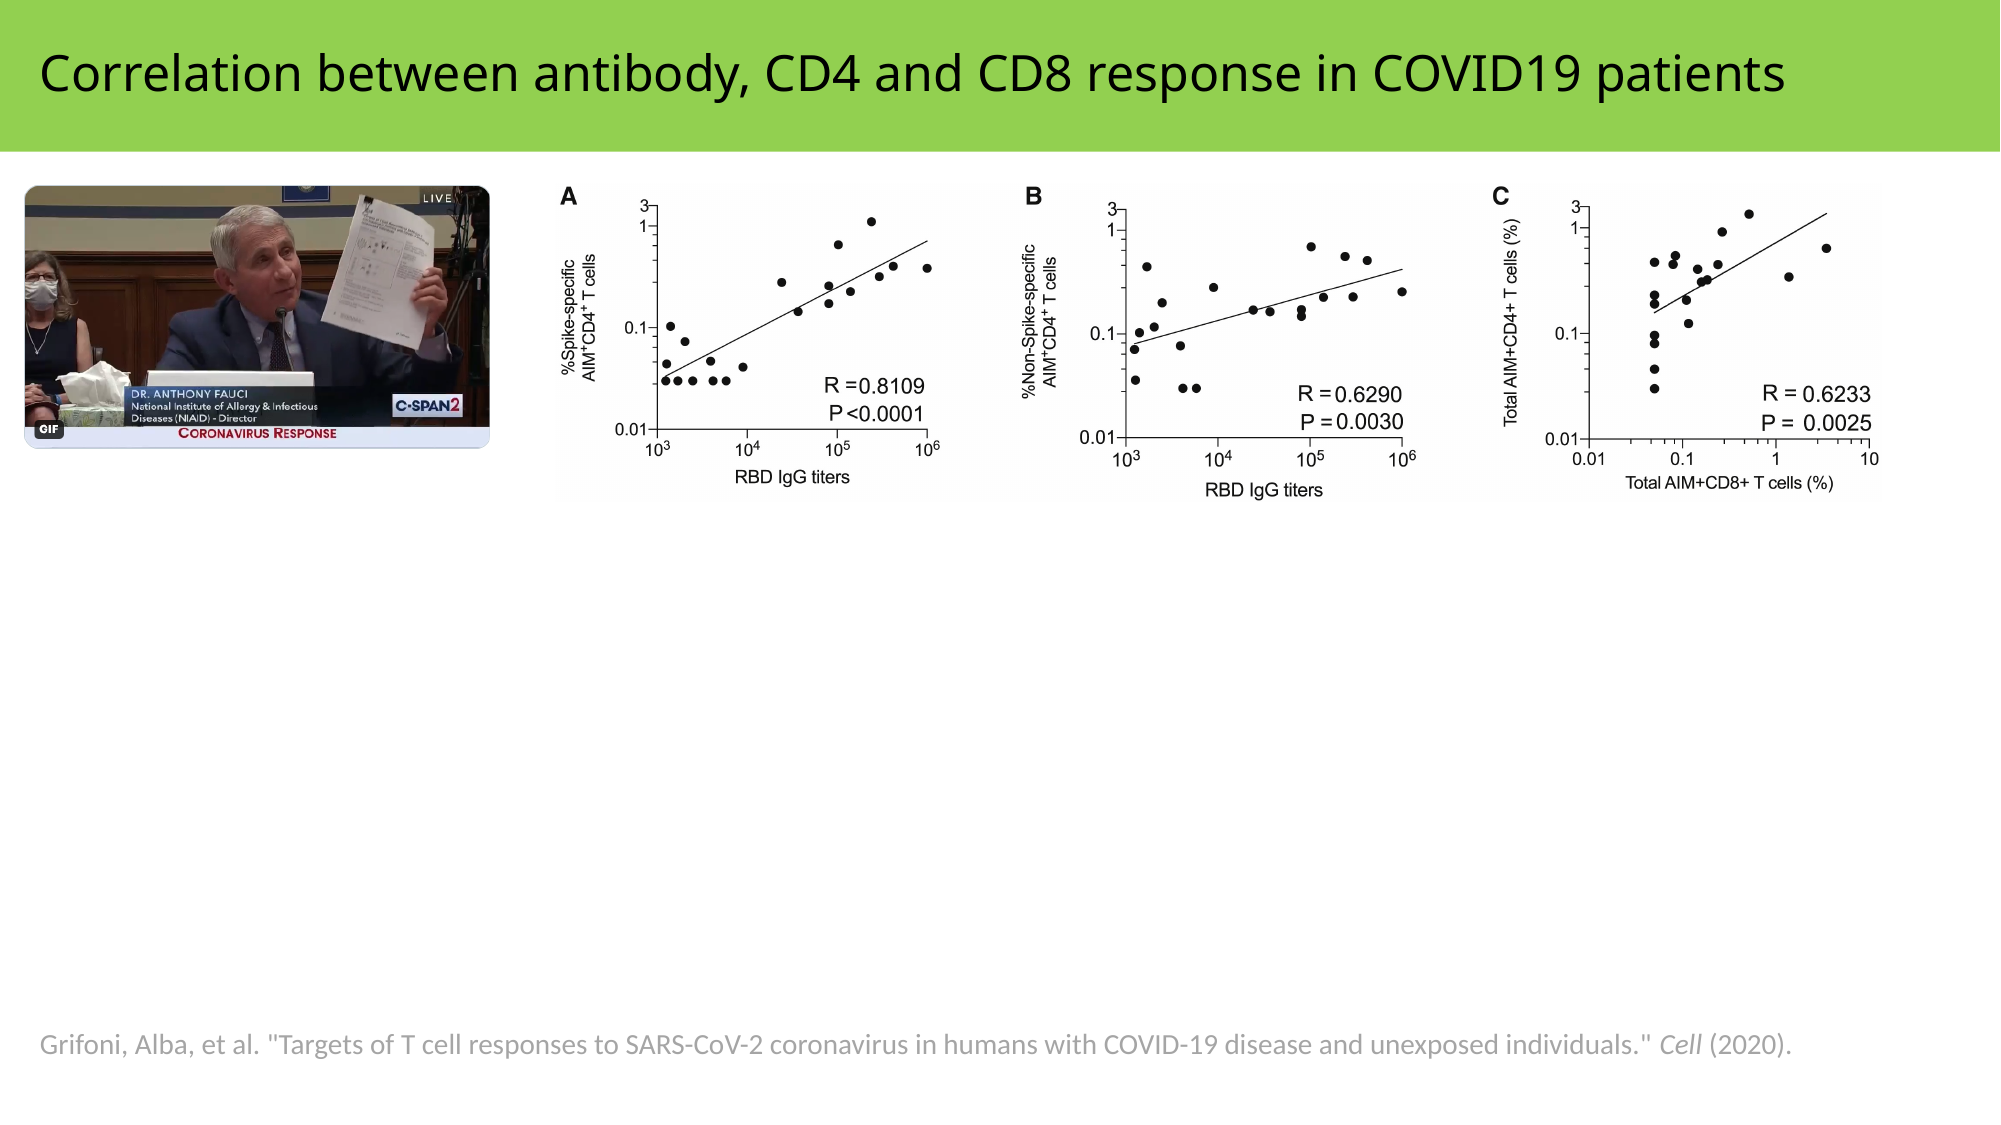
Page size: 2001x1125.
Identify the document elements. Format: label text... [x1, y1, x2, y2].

picture [24, 183, 490, 450]
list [555, 183, 1881, 502]
title Correlation between antibody, CD4 and CD8 response in COVID19 patients [24, 22, 1975, 128]
list Grifoni, Alba, et al. "Targets of T cell responses to SARS-CoV-2 coronavirus in humans with COVID-19 disease and unexposed individuals." Cell (2020). [24, 1021, 1975, 1103]
